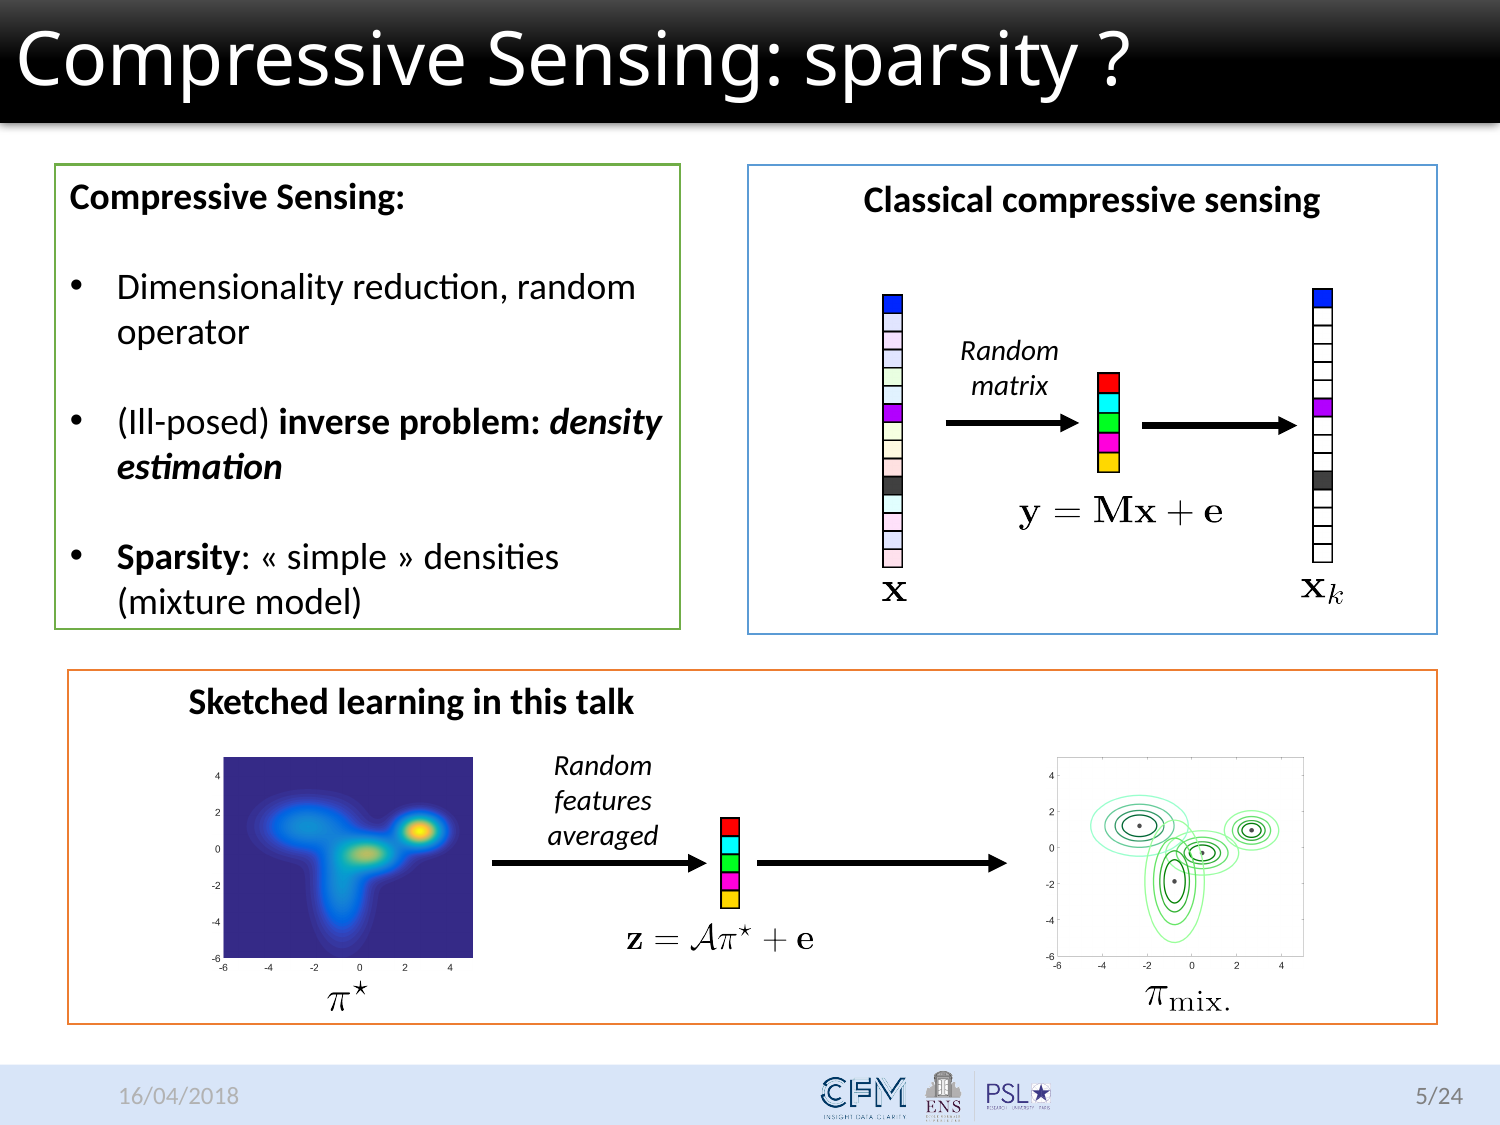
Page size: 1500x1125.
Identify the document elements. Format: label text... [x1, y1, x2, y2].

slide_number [103, 1065, 441, 1125]
picture [719, 817, 740, 909]
text_box [67, 669, 1438, 1025]
text_box Classical compressive sensing [747, 167, 1438, 227]
text_box Compressive Sensing: Dimensionality reduction, random operator (Ill-posed) inverse problem: density estimation Sparsity: « simple » densities (mixture model) [54, 163, 681, 630]
picture [1046, 757, 1304, 969]
text_box Random matrix [929, 323, 1090, 409]
text_box 5/24 [1175, 1072, 1478, 1117]
picture [882, 294, 903, 568]
title Compressive Sensing: sparsity ? [0, 1, 1405, 121]
picture [327, 980, 368, 1011]
text_box [747, 227, 1438, 635]
picture [212, 757, 473, 972]
text_box Sketched learning in this talk [67, 670, 756, 730]
picture [882, 582, 907, 601]
text_box Random features averaged [523, 739, 684, 859]
picture [1145, 986, 1229, 1011]
picture [1097, 372, 1120, 473]
picture [918, 1068, 1057, 1125]
picture [816, 1073, 911, 1122]
picture [1312, 288, 1333, 563]
picture [627, 923, 813, 952]
picture [1018, 496, 1222, 530]
picture [1301, 579, 1343, 604]
